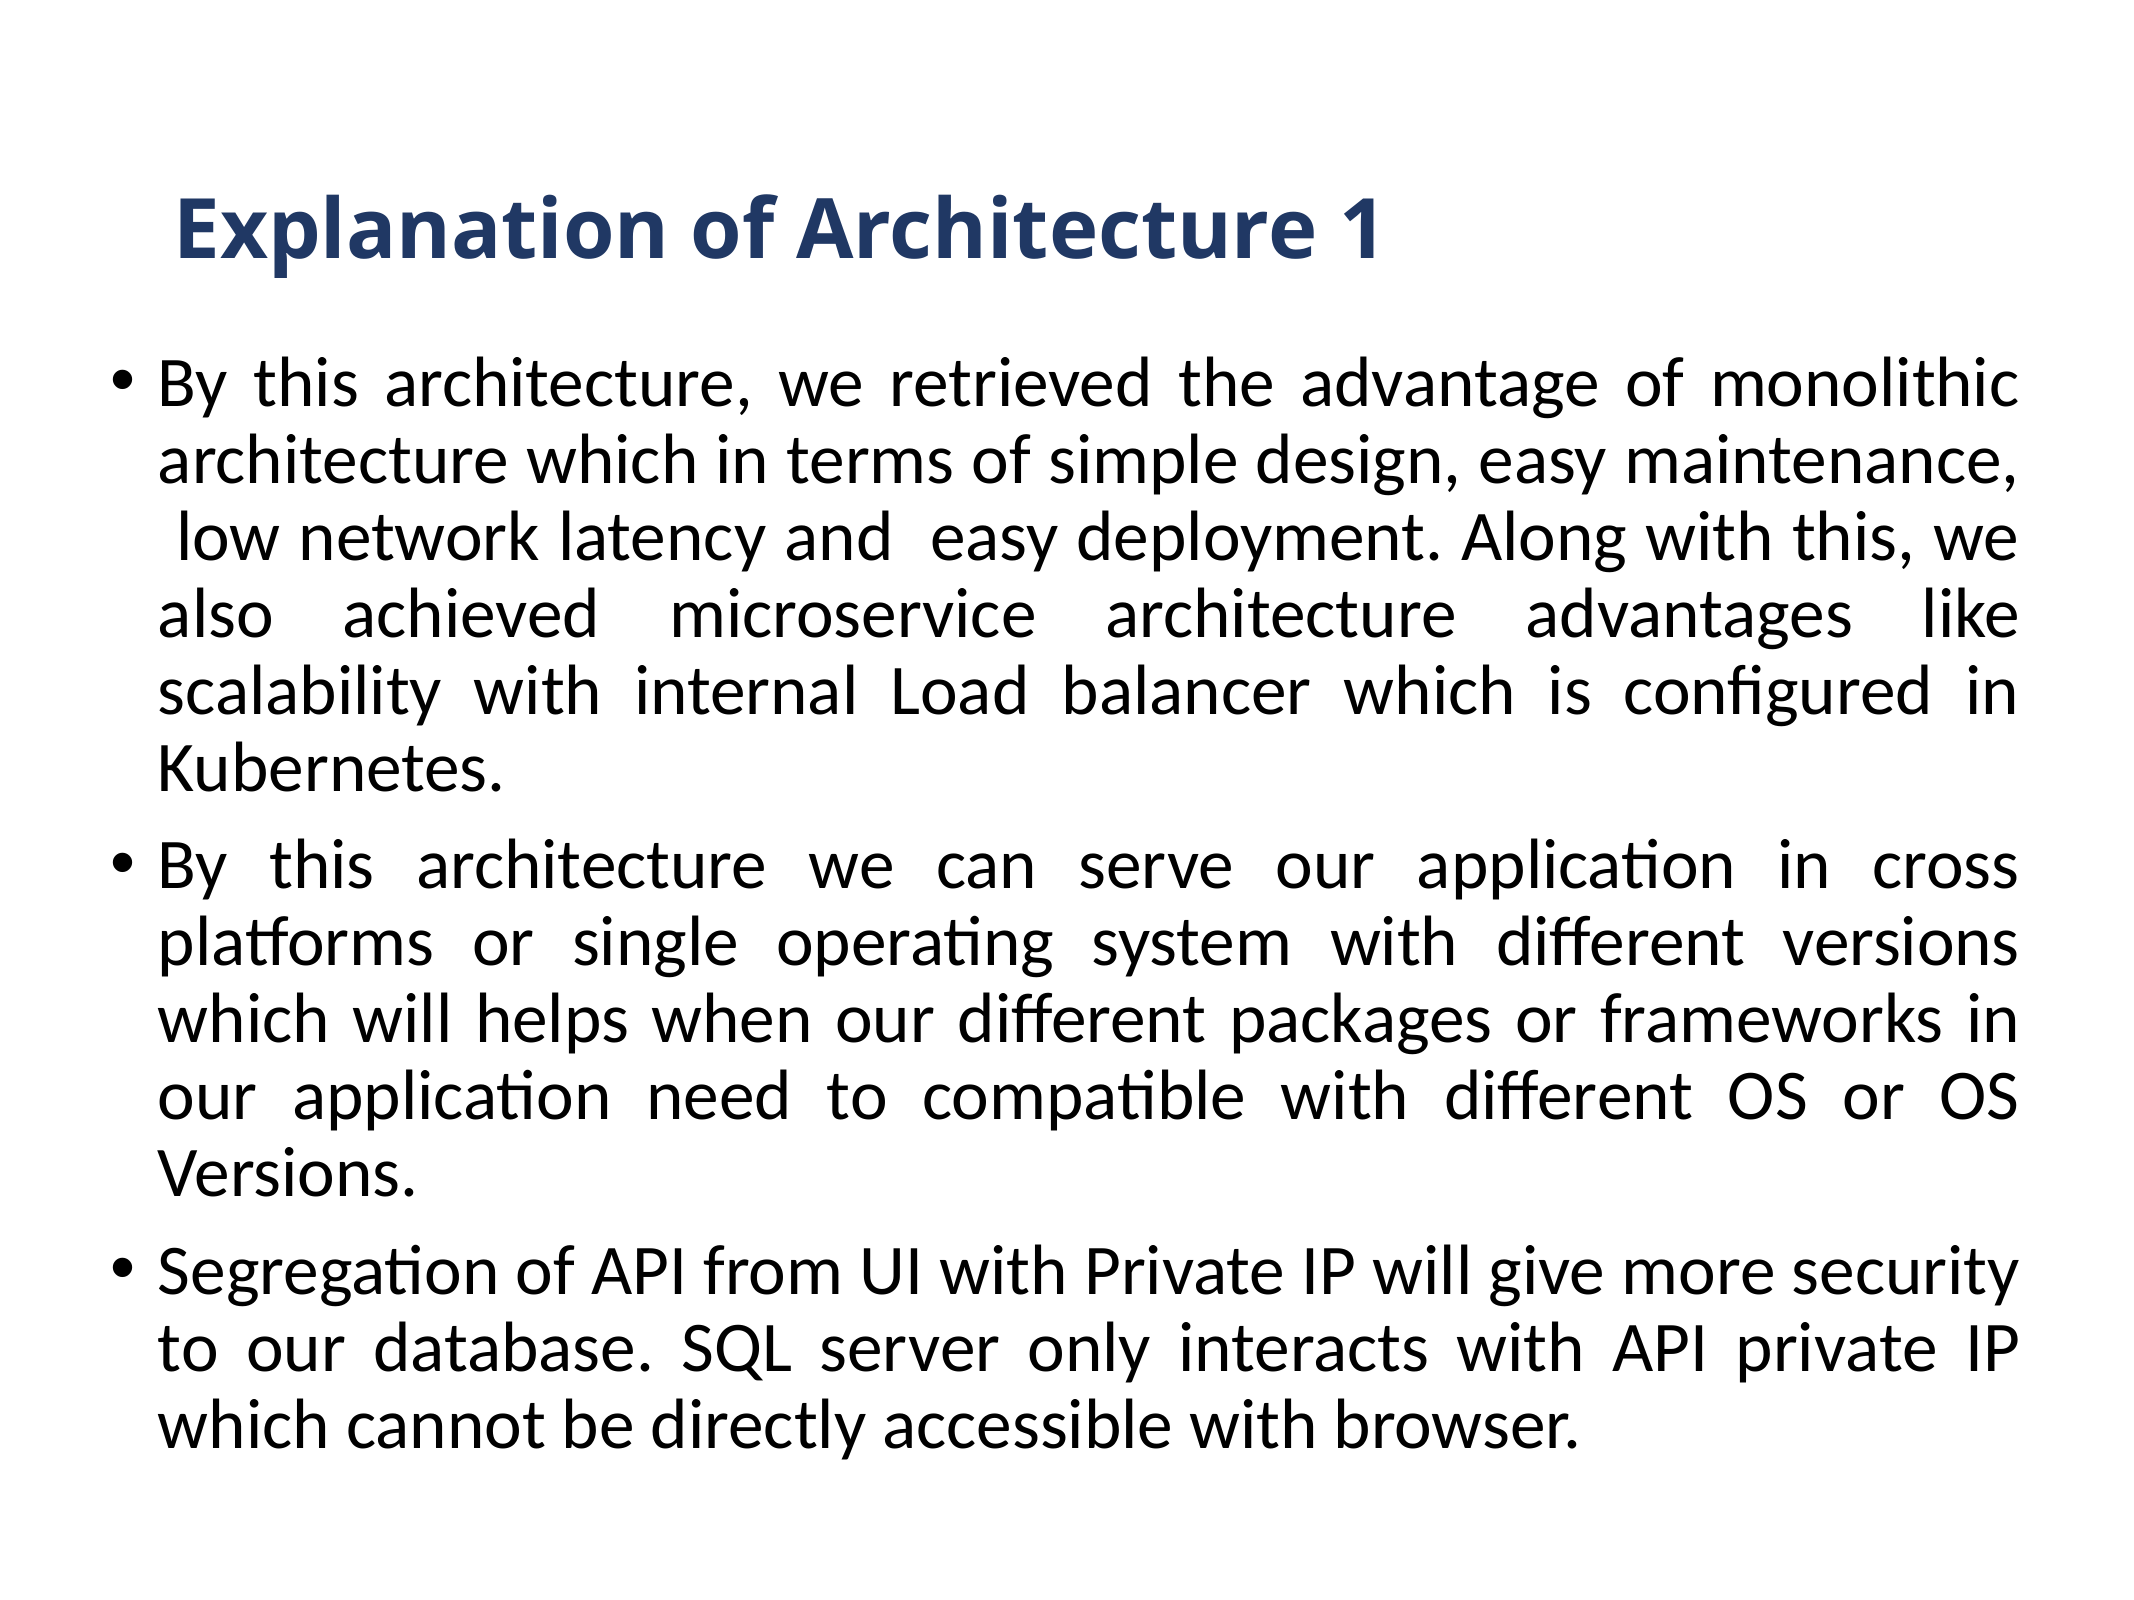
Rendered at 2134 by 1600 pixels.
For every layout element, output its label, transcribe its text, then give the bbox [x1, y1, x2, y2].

title Explanation of Architecture 1 [158, 54, 1721, 285]
list By this architecture, we retrieved the advantage of monolithic architecture which in terms of simple design, easy maintenance, low network latency and easy deployment. Along with this, we also achieved microservice architecture advantages like scalability with internal Load balancer which is configured in Kubernetes. By this architecture we can serve our application in cross platforms or single operating system with different versions which will helps when our different packages or frameworks in our application need to compatible with different OS or OS Versions. Segregation of API from UI with Private IP will give more security to our database. SQL server only interacts with API private IP which cannot be directly accessible with browser. [95, 337, 2037, 1475]
